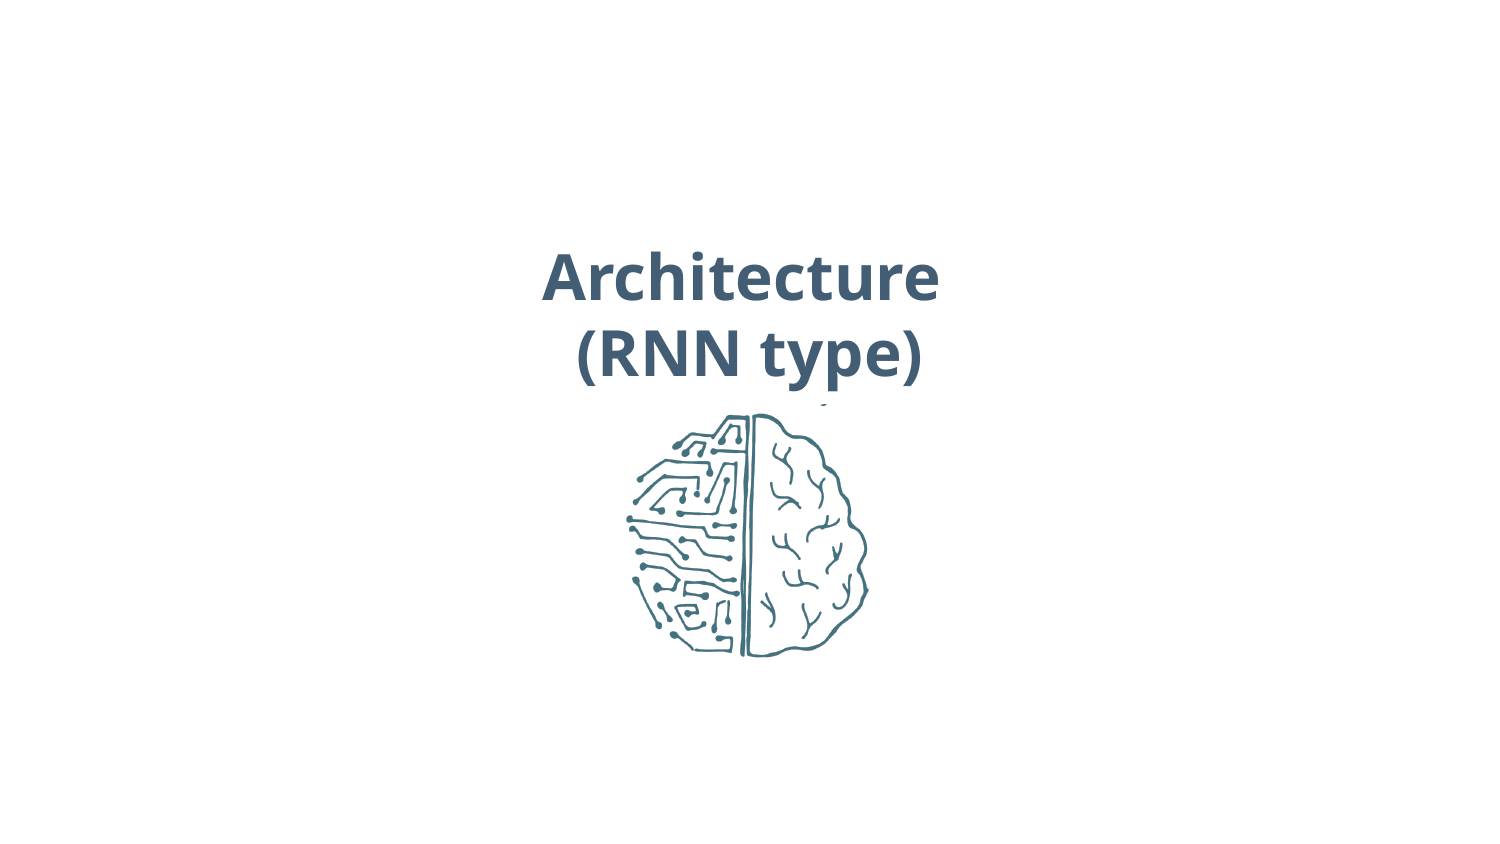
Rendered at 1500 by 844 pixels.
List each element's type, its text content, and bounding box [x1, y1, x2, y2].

picture [599, 404, 901, 670]
title Architecture (RNN type) [51, 219, 1449, 405]
